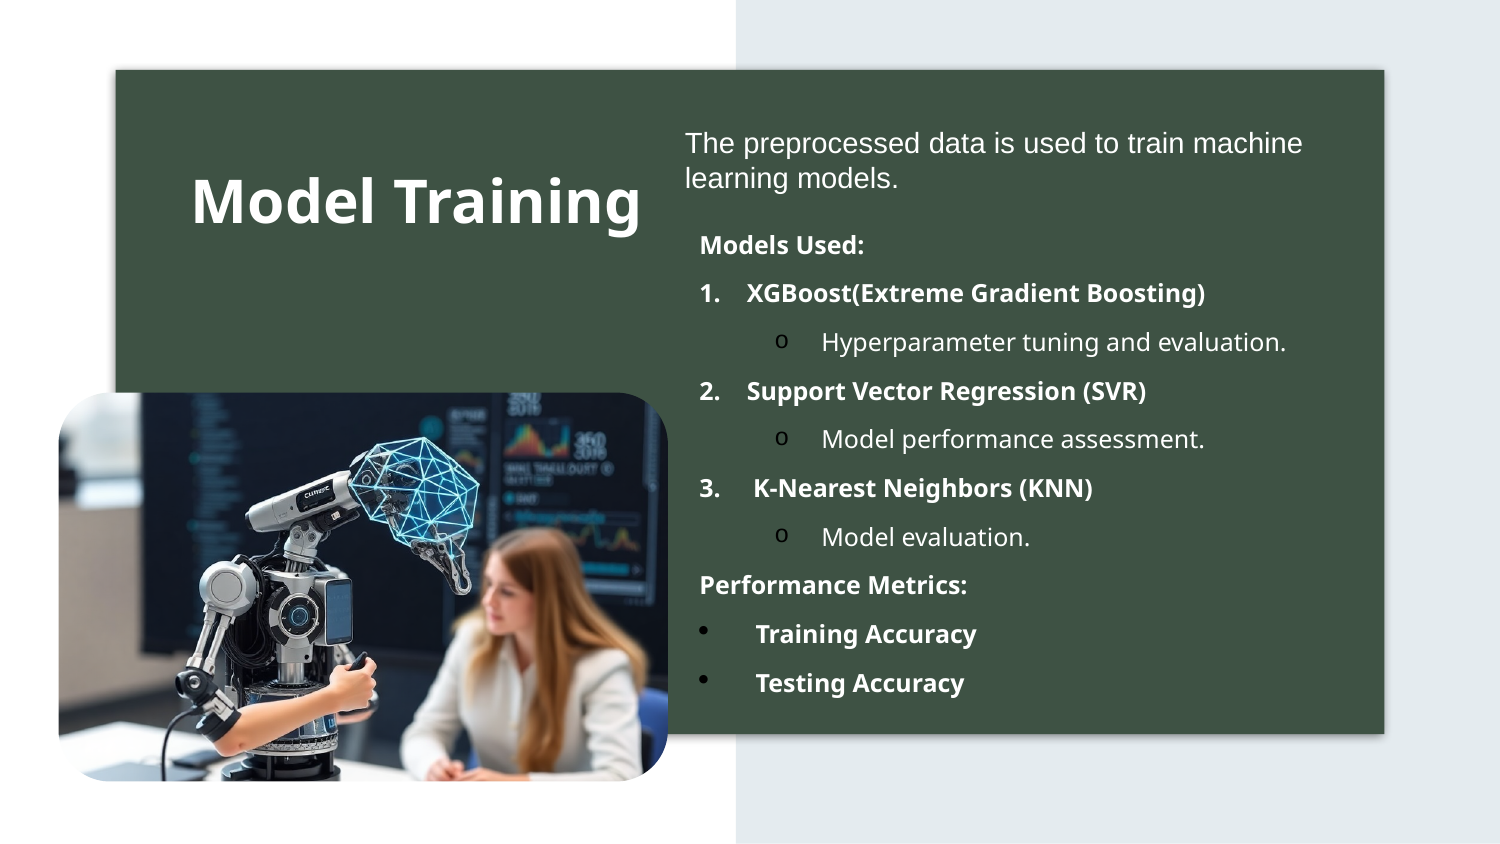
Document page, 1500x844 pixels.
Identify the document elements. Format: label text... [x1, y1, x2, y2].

text_box [735, 0, 1500, 844]
text_box The preprocessed data is used to train machine learning models. [669, 109, 1354, 529]
picture [58, 392, 669, 782]
text_box Models Used: 1. XGBoost(Extreme Gradient Boosting) Hyperparameter tuning and evaluation. 2. Support Vector Regression (SVR) Model performance assessment. 3. K-Nearest Neighbors (KNN) Model evaluation. Performance Metrics: Training Accuracy Testing Accuracy [684, 219, 1435, 762]
text_box [115, 69, 1385, 391]
text_box Model Training [175, 148, 668, 253]
text_box [674, 529, 684, 735]
